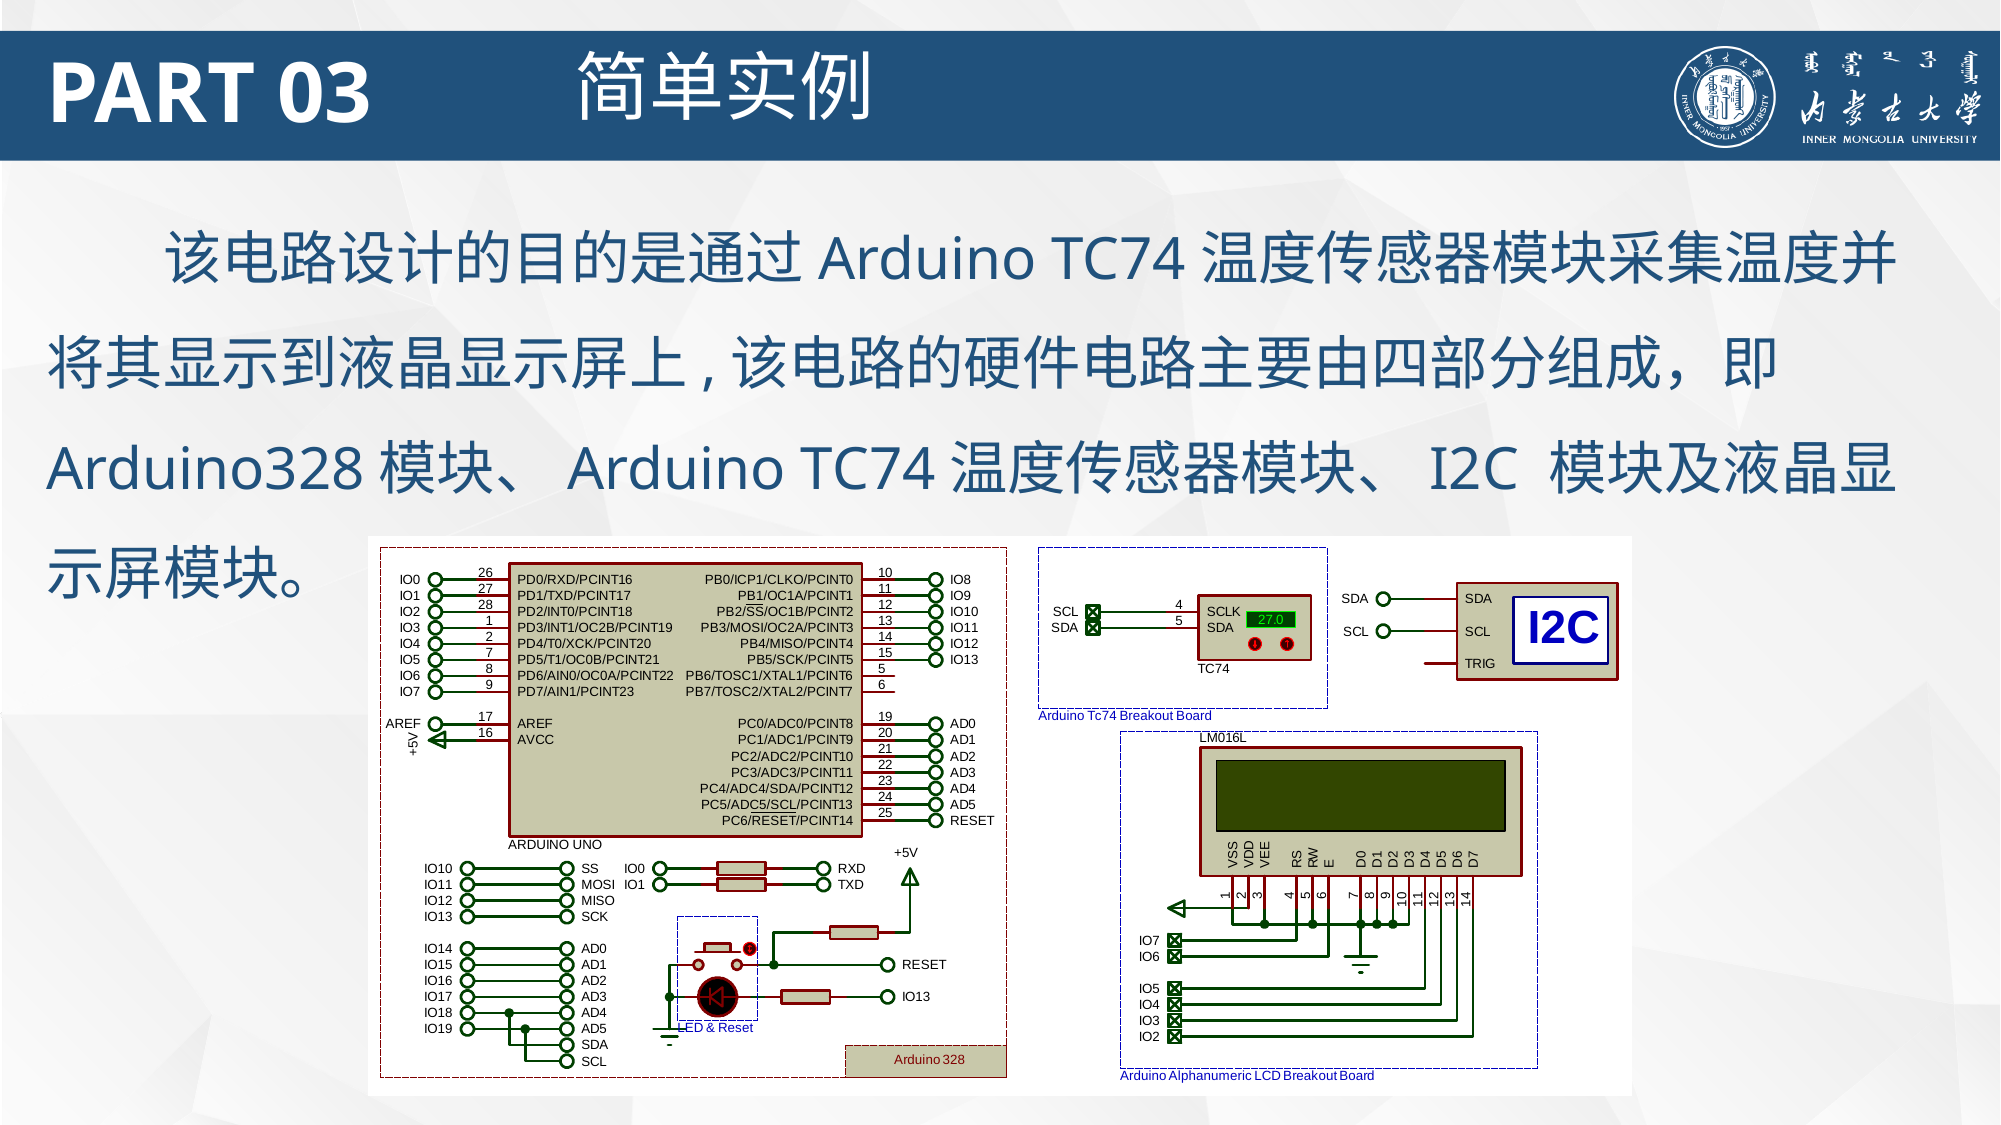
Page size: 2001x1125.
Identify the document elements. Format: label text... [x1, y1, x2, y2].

text_box 该电路设计的目的是通过Arduino TC74温度传感器模块采集温度并将其显示到液晶显示屏上,该电路的硬件电路主要由四部分组成，即Arduino328模块、Arduino TC74温度传感器模块、I2C 模块及液晶显示屏模块。 [31, 179, 1969, 719]
picture [1673, 46, 1986, 150]
picture [0, 0, 2001, 1125]
list PART 03 [32, 42, 481, 148]
list 简单实例 [559, 42, 1485, 158]
